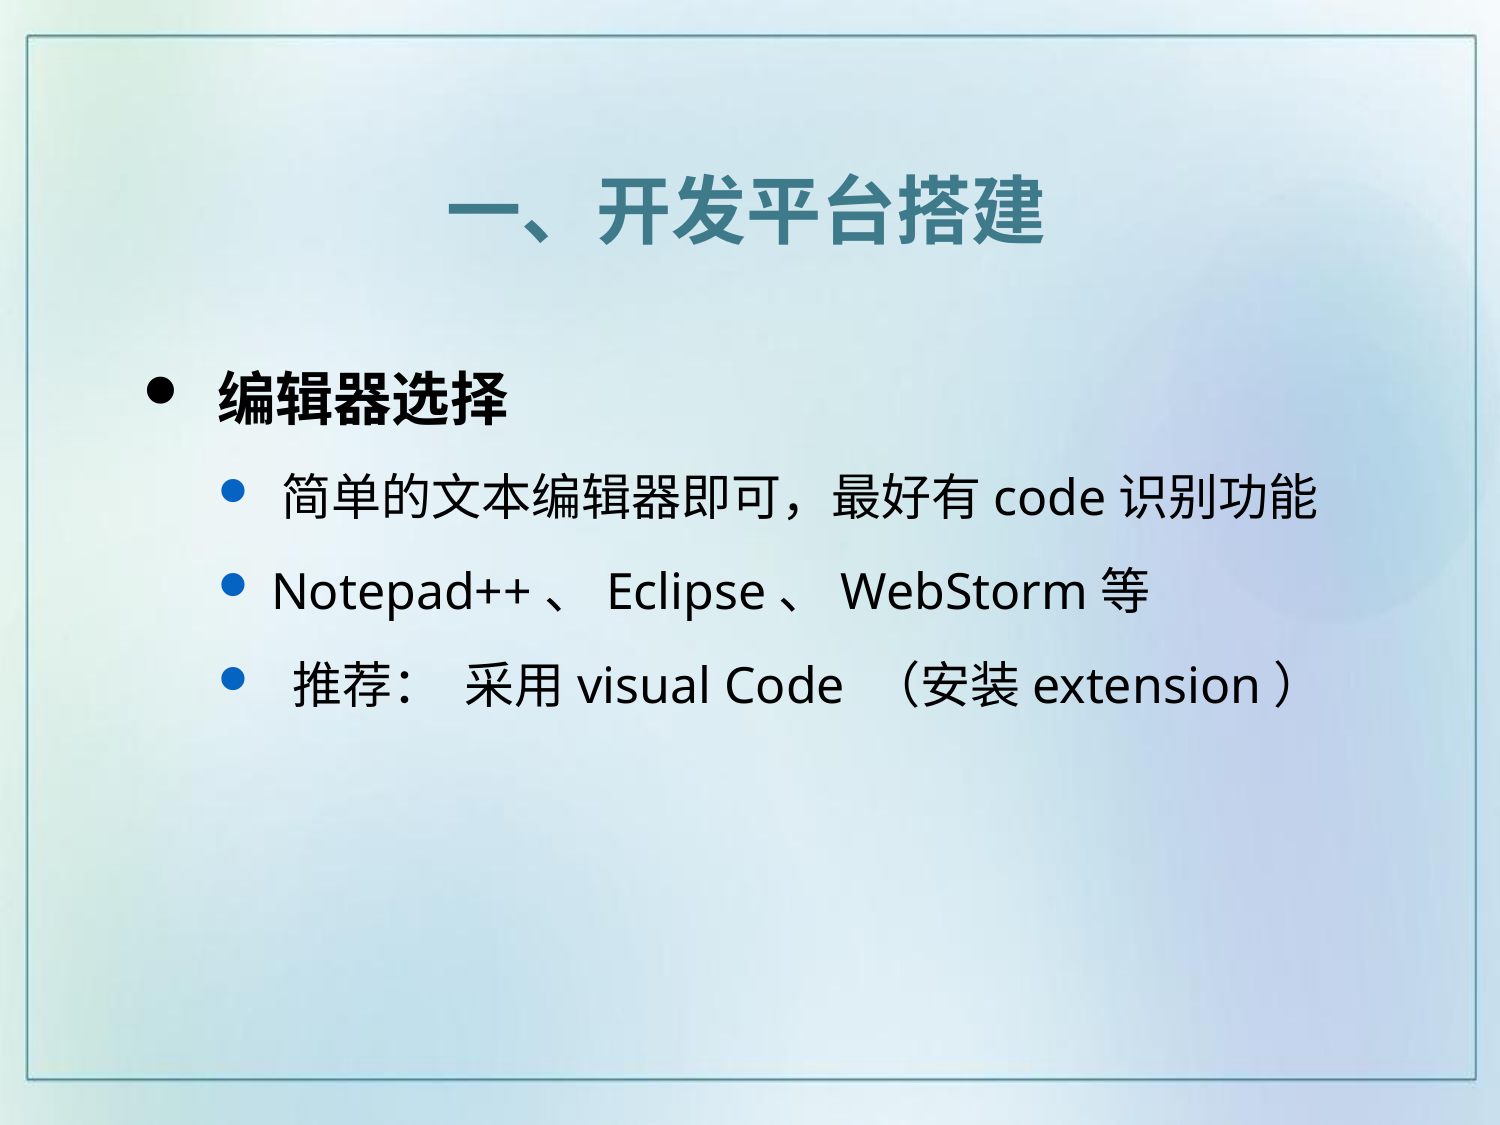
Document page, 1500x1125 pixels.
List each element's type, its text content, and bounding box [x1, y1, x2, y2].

title 一、开发平台搭建 [46, 97, 1448, 301]
list 编辑器选择 简单的文本编辑器即可，最好有code识别功能 Notepad++、Eclipse、WebStorm等 推荐： 采用visual Code （安装extension） [53, 326, 1441, 979]
picture [0, 0, 1500, 1125]
